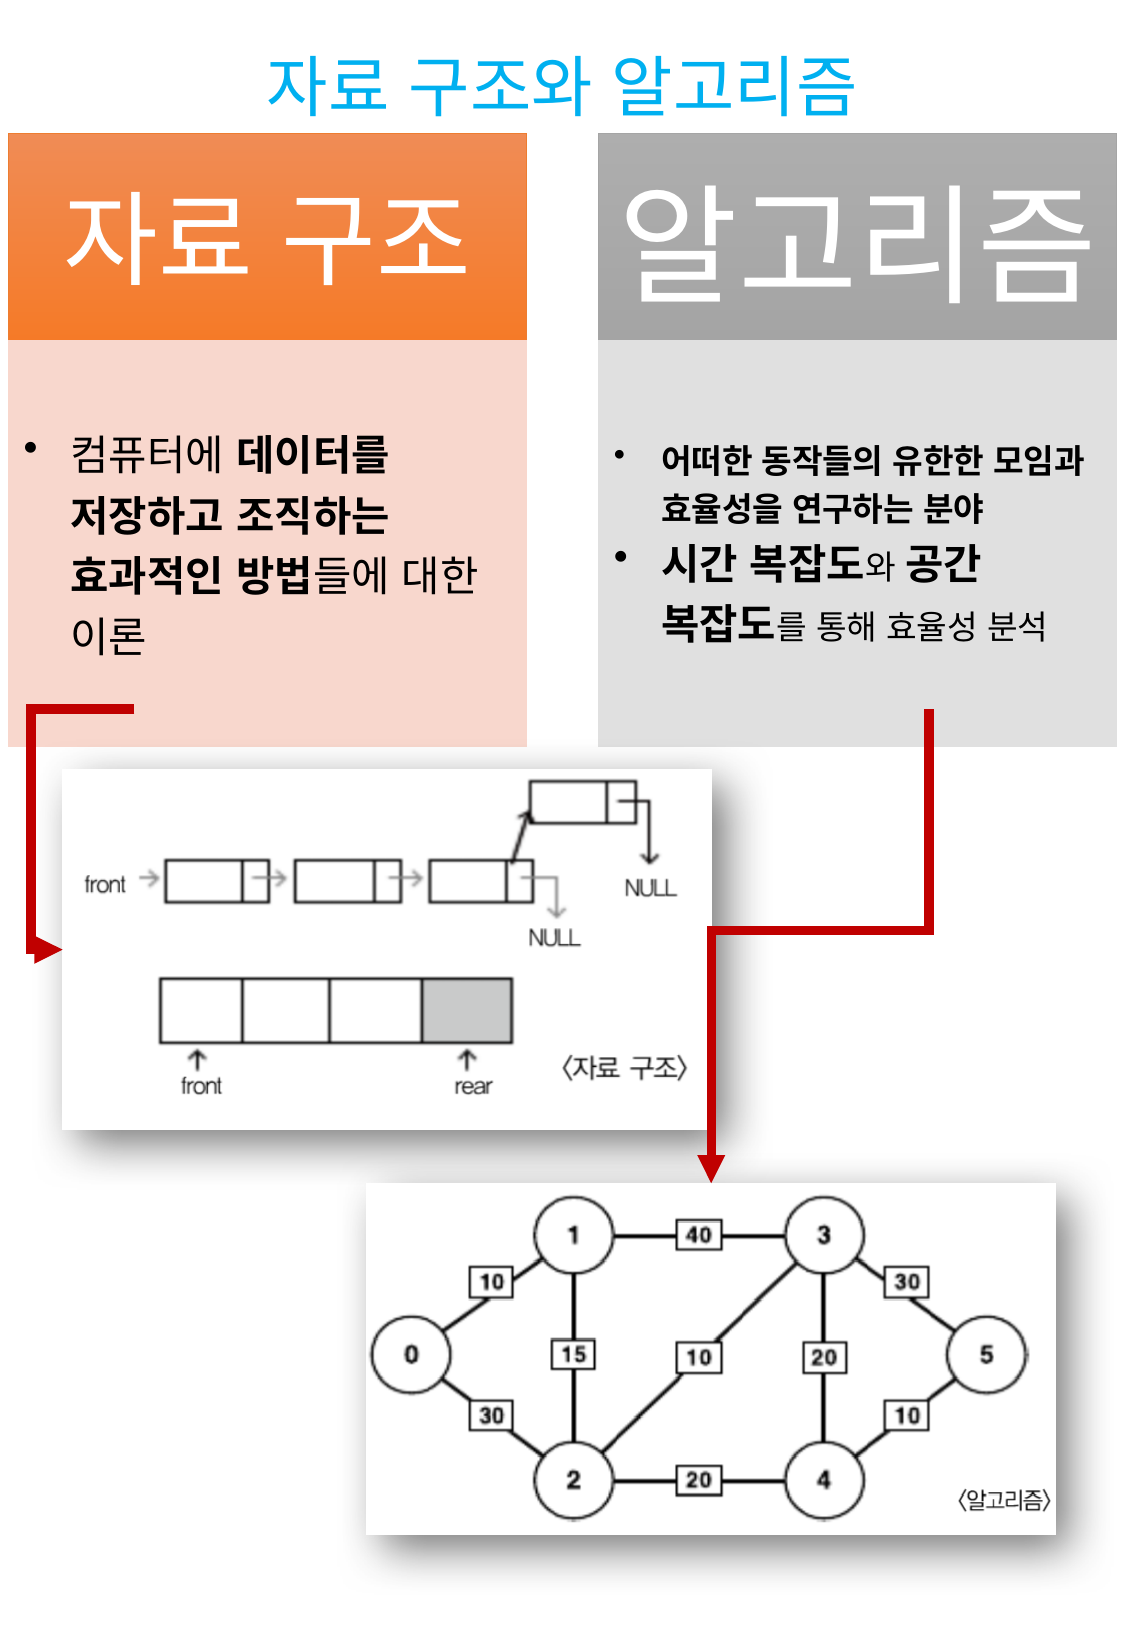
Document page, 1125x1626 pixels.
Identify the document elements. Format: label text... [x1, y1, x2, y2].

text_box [583, 837, 1058, 1056]
picture [62, 769, 712, 1130]
text_box 자료 구조와 알고리즘 [69, 37, 1056, 132]
picture [366, 1183, 1056, 1535]
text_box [8, 133, 1117, 747]
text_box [0, 793, 219, 866]
